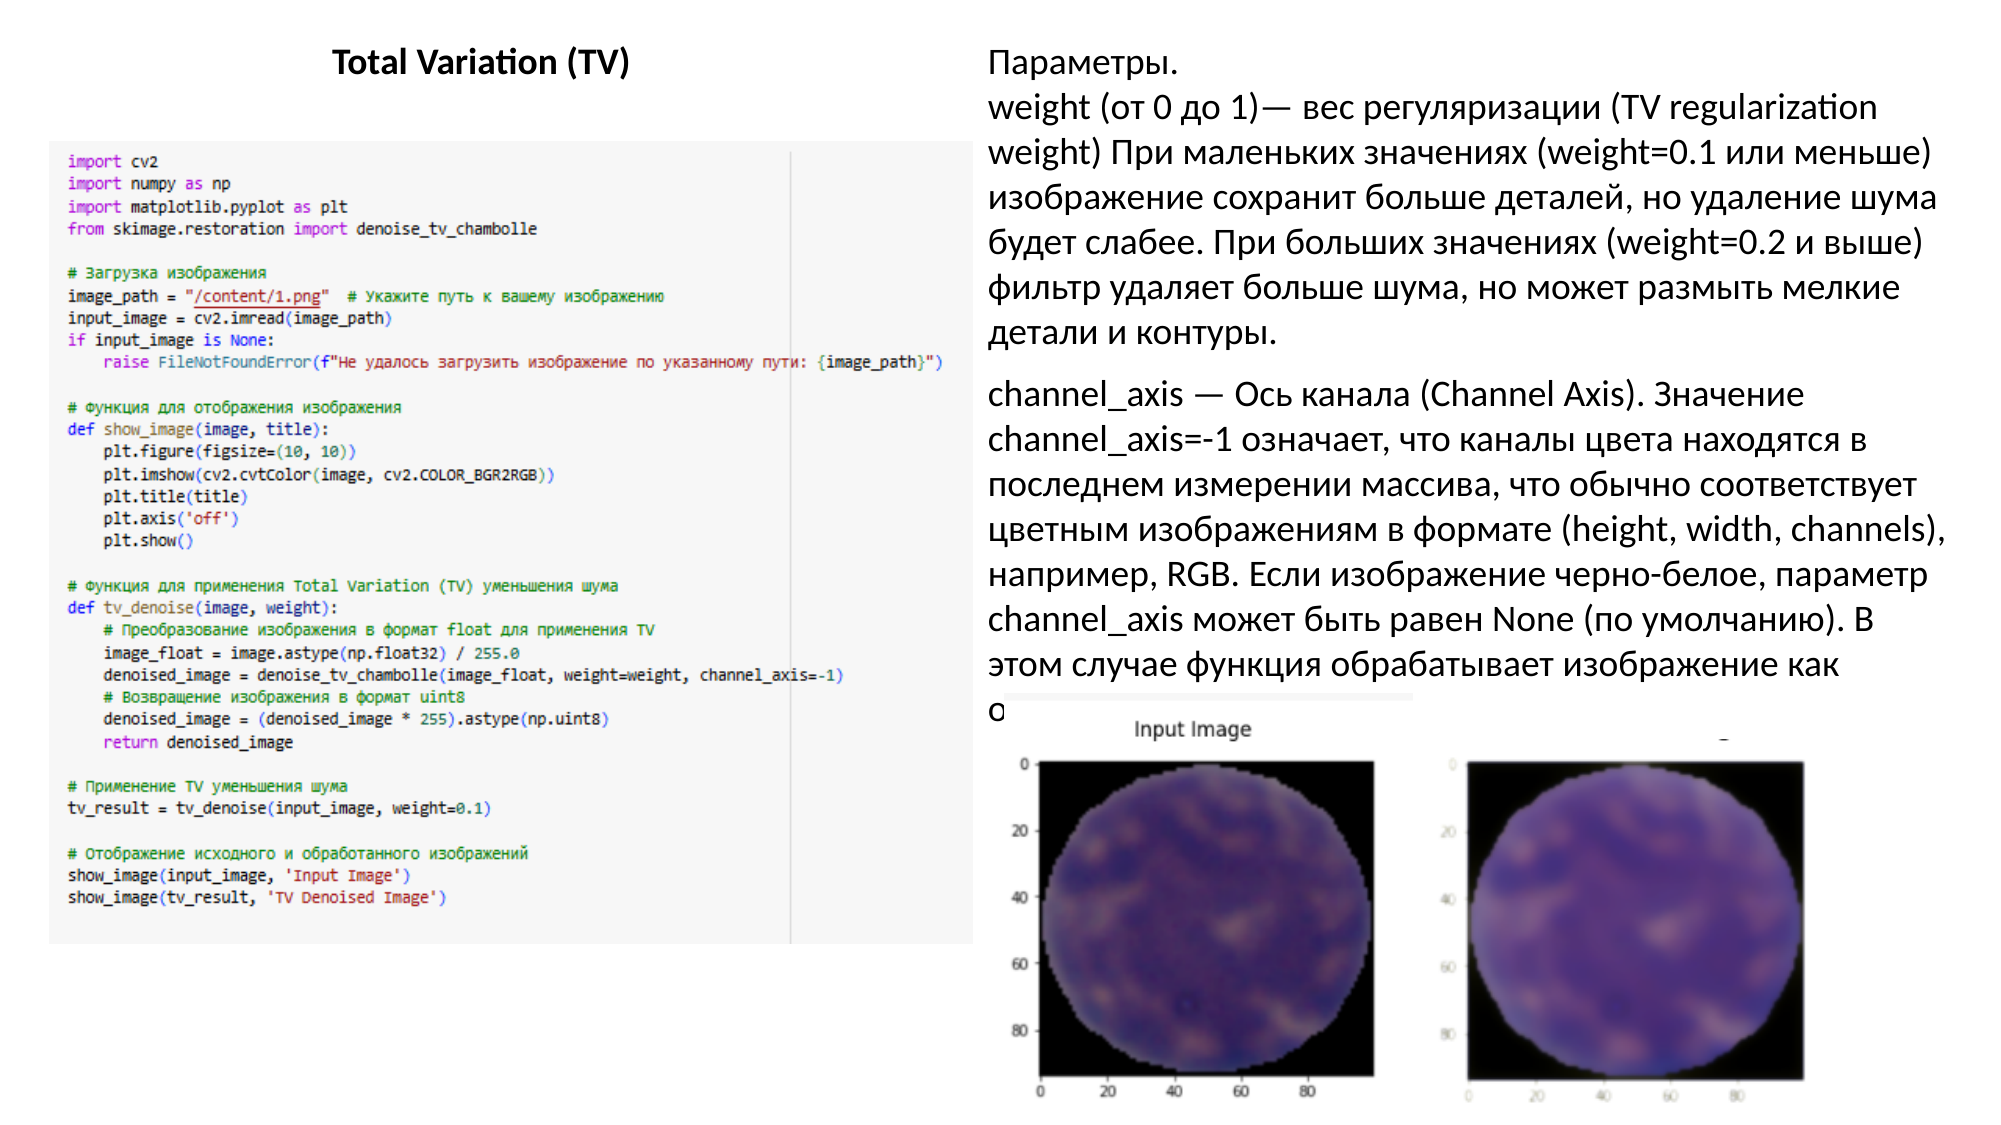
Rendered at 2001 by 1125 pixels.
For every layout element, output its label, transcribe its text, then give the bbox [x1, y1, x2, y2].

text_box Total Variation (TV) [317, 29, 655, 90]
text_box Параметры. weight (от 0 до 1)— вес регуляризации (TV regularization weight) При маленьких значениях (weight=0.1 или меньше) изображение сохранит больше деталей, но удаление шума будет слабее. При больших значениях (weight=0.2 и выше) фильтр удаляет больше шума, но может размыть мелкие детали и контуры. [973, 29, 1973, 360]
picture [1004, 693, 1413, 1125]
text_box channel_axis — Ось канала (Channel Axis). Значение channel_axis=-1 означает, что каналы цвета находятся в последнем измерении массива, что обычно соответствует цветным изображениям в формате (height, width, channels), например, RGB. Если изображение черно-белое, параметр channel_axis может быть равен None (по умолчанию). В этом случае функция обрабатывает изображение как одноканальное. [974, 361, 1973, 736]
picture [1430, 739, 1830, 1125]
picture [49, 141, 974, 944]
